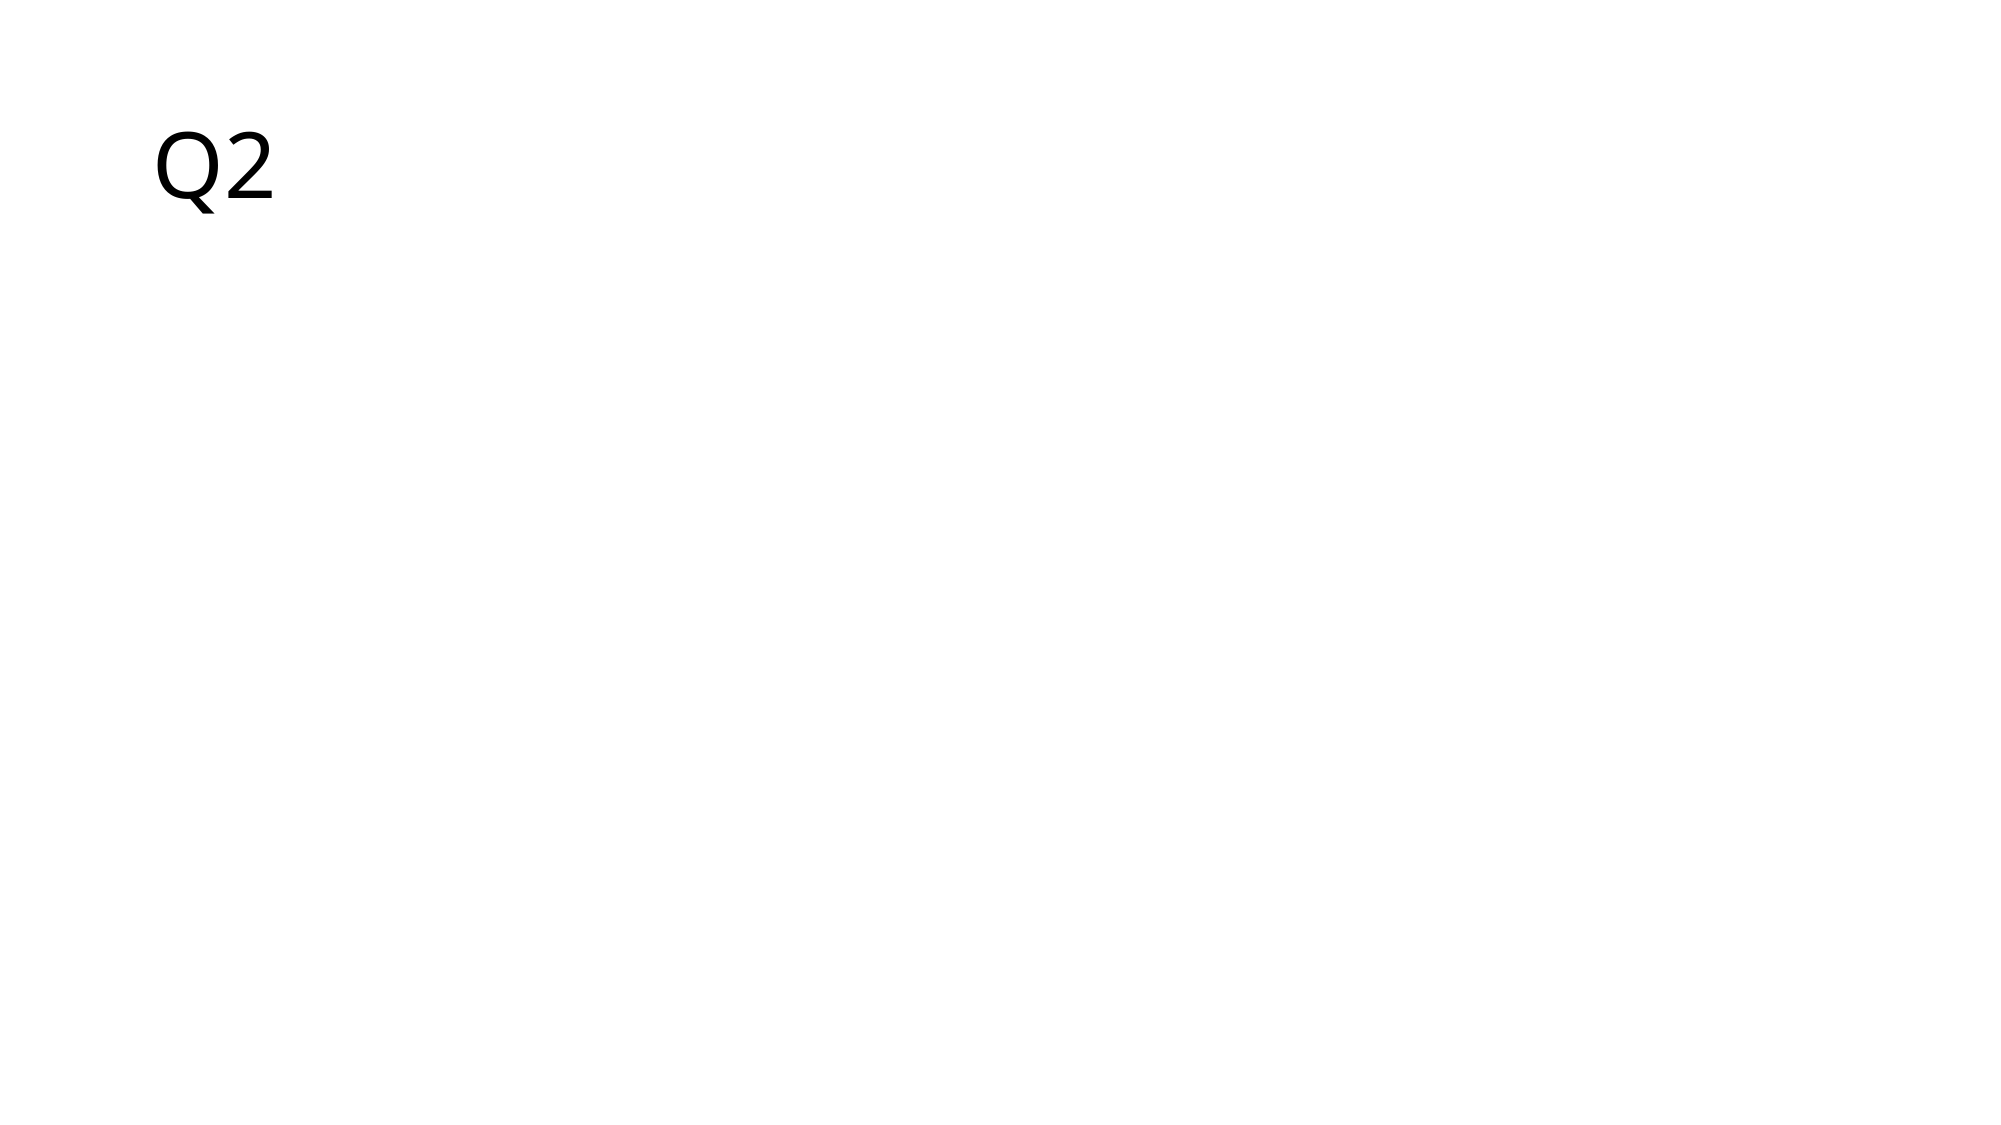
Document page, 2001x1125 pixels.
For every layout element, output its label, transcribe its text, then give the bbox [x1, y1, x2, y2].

title Q2 [137, 59, 1863, 278]
